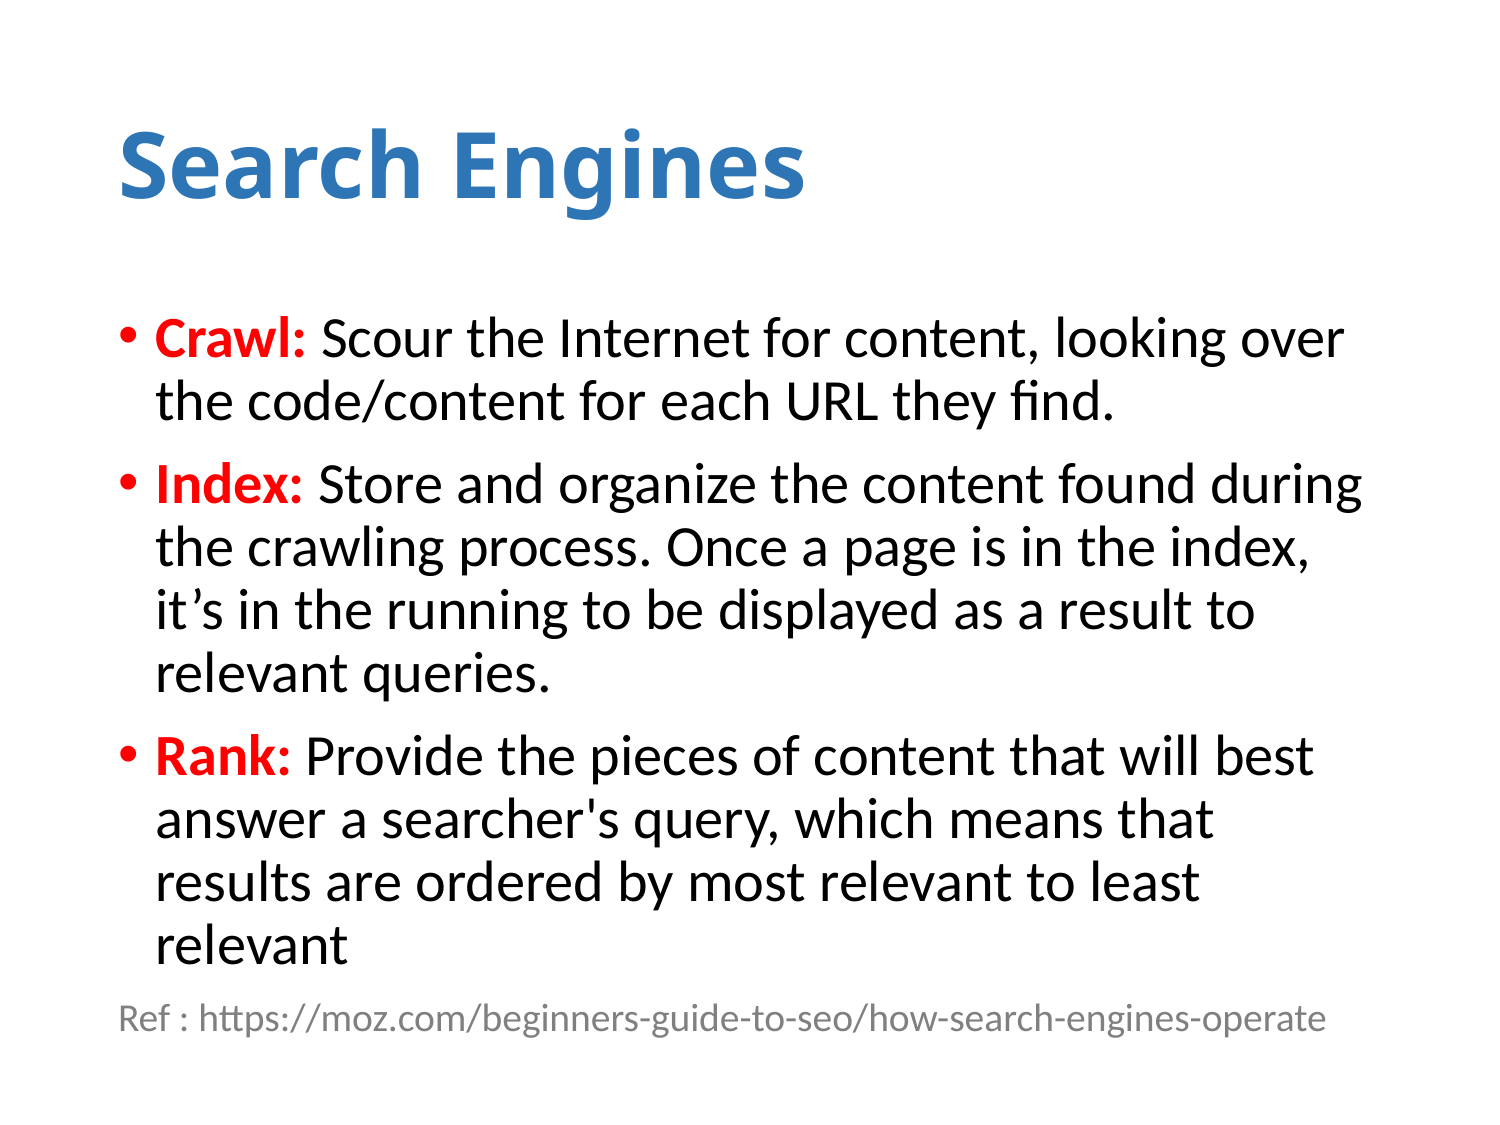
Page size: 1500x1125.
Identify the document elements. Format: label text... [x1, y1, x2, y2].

list Crawl: Scour the Internet for content, looking over the code/content for each URL they find. Index: Store and organize the content found during the crawling process. Once a page is in the index, it’s in the running to be displayed as a result to relevant queries. Rank: Provide the pieces of content that will best answer a searcher's query, which means that results are ordered by most relevant to least relevant Ref : https://moz.com/beginners-guide-to-seo/how-search-engines-operate [103, 299, 1397, 1072]
title Search Engines [103, 59, 1397, 278]
